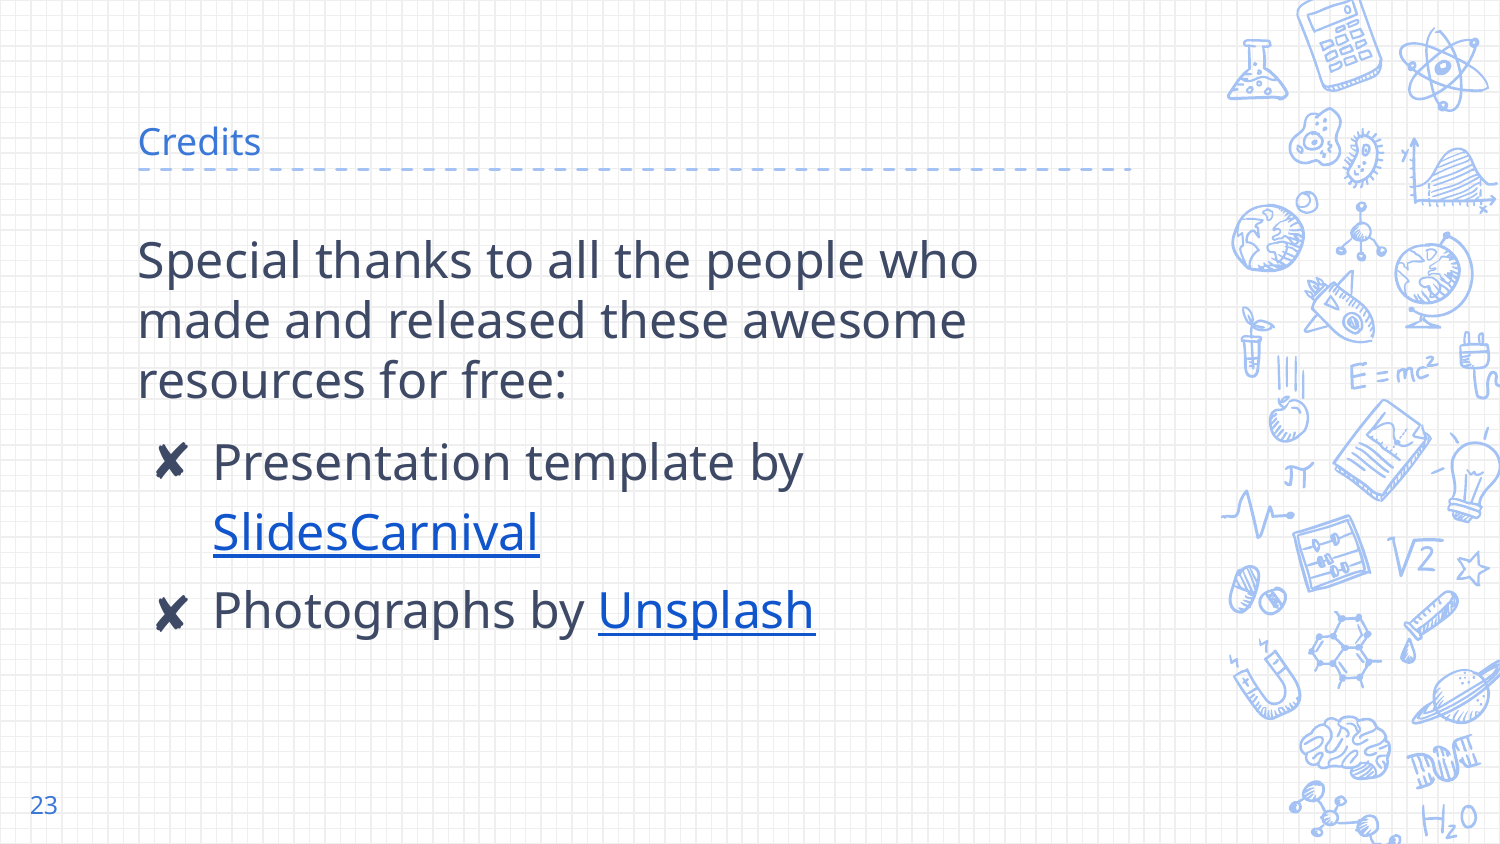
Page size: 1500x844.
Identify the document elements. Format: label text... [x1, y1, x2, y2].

title Credits [122, 36, 1130, 178]
slide_number 23 [14, 774, 105, 840]
list Special thanks to all the people who made and released these awesome resources for free: Presentation template by SlidesCarnival Photographs by Unsplash [122, 213, 1130, 806]
